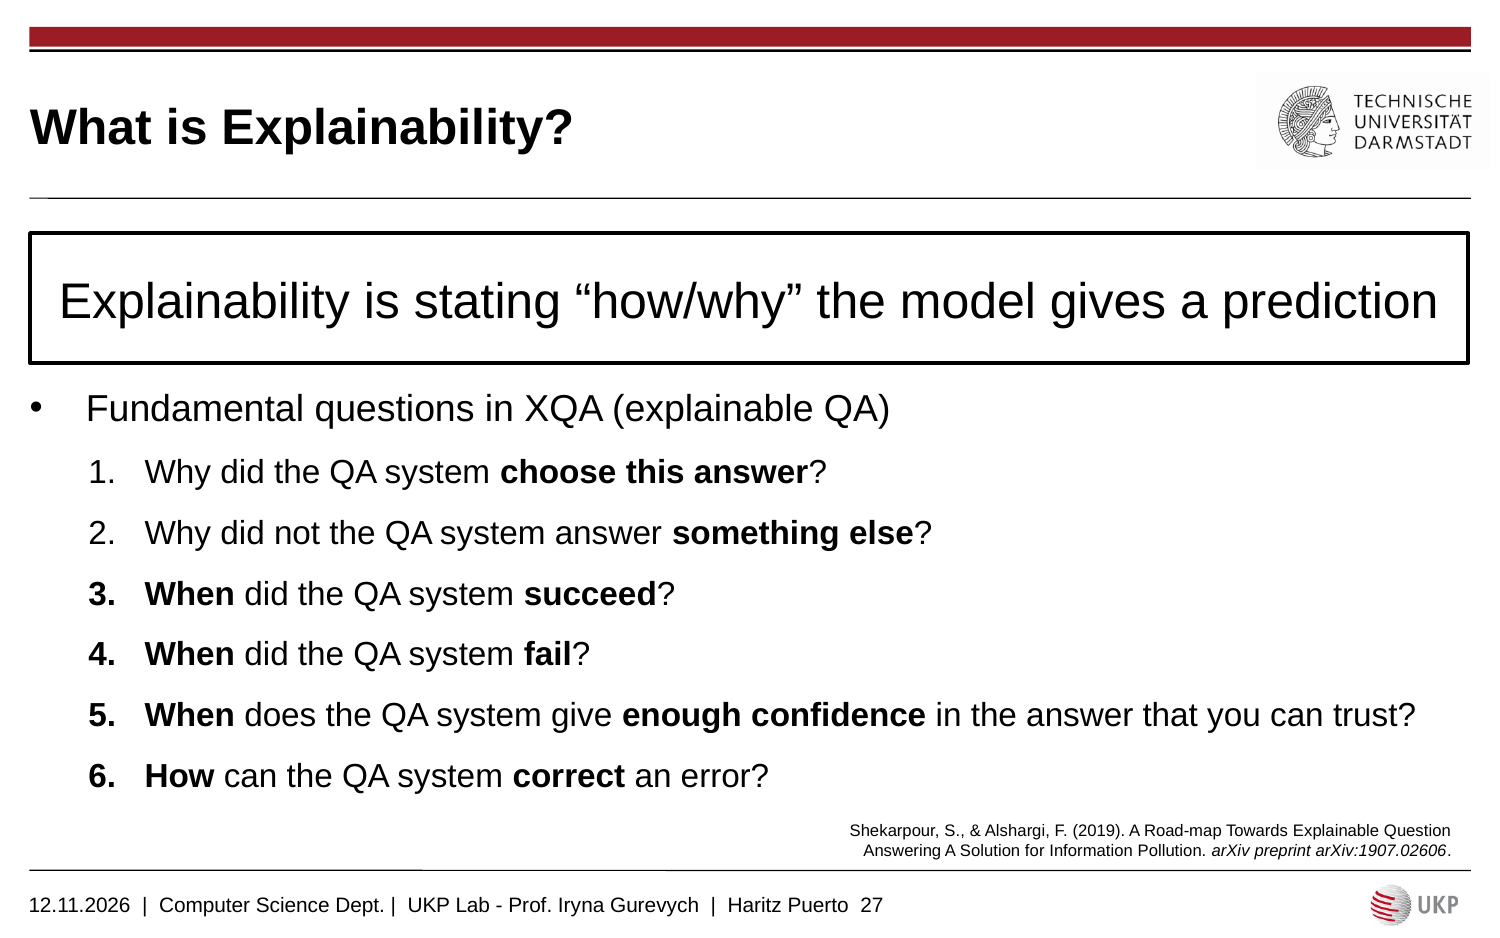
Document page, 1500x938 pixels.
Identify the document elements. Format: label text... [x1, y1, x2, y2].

title What is Explainability? [29, 66, 1149, 182]
picture [1370, 884, 1458, 926]
text_box Shekarpour, S., & Alshargi, F. (2019). A Road-map Towards Explainable Question Answering A Solution for Information Pollution. arXiv preprint arXiv:1907.02606. [769, 812, 1467, 868]
text_box Explainability is stating “how/why” the model gives a prediction [28, 231, 1470, 365]
list Fundamental questions in XQA (explainable QA) Why did the QA system choose this answer? Why did not the QA system answer something else? When did the QA system succeed? When did the QA system fail? When does the QA system give enough confidence in the answer that you can trust? How can the QA system correct an error? [29, 362, 1471, 847]
picture [1256, 73, 1491, 170]
